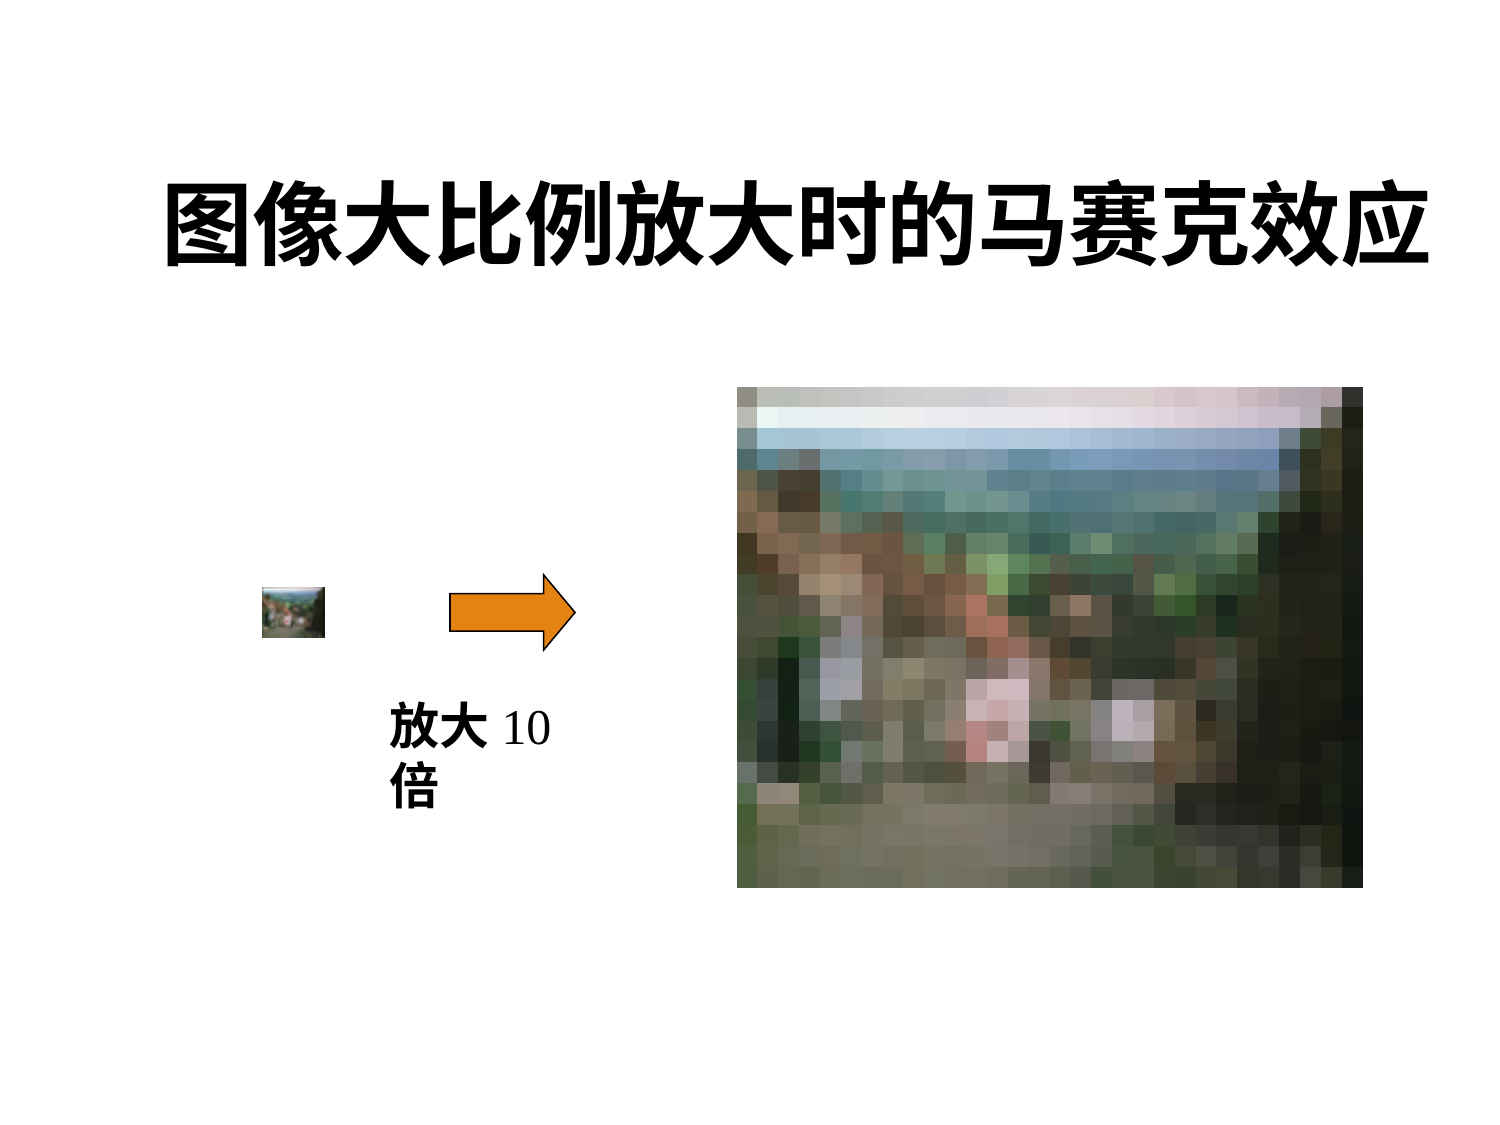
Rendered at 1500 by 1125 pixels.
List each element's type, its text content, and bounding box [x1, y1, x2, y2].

title 图像大比例放大时的马赛克效应 [134, 47, 1459, 285]
picture [261, 586, 326, 638]
text_box [450, 574, 576, 650]
picture [736, 386, 1364, 889]
text_box 放大10倍 [375, 687, 625, 823]
